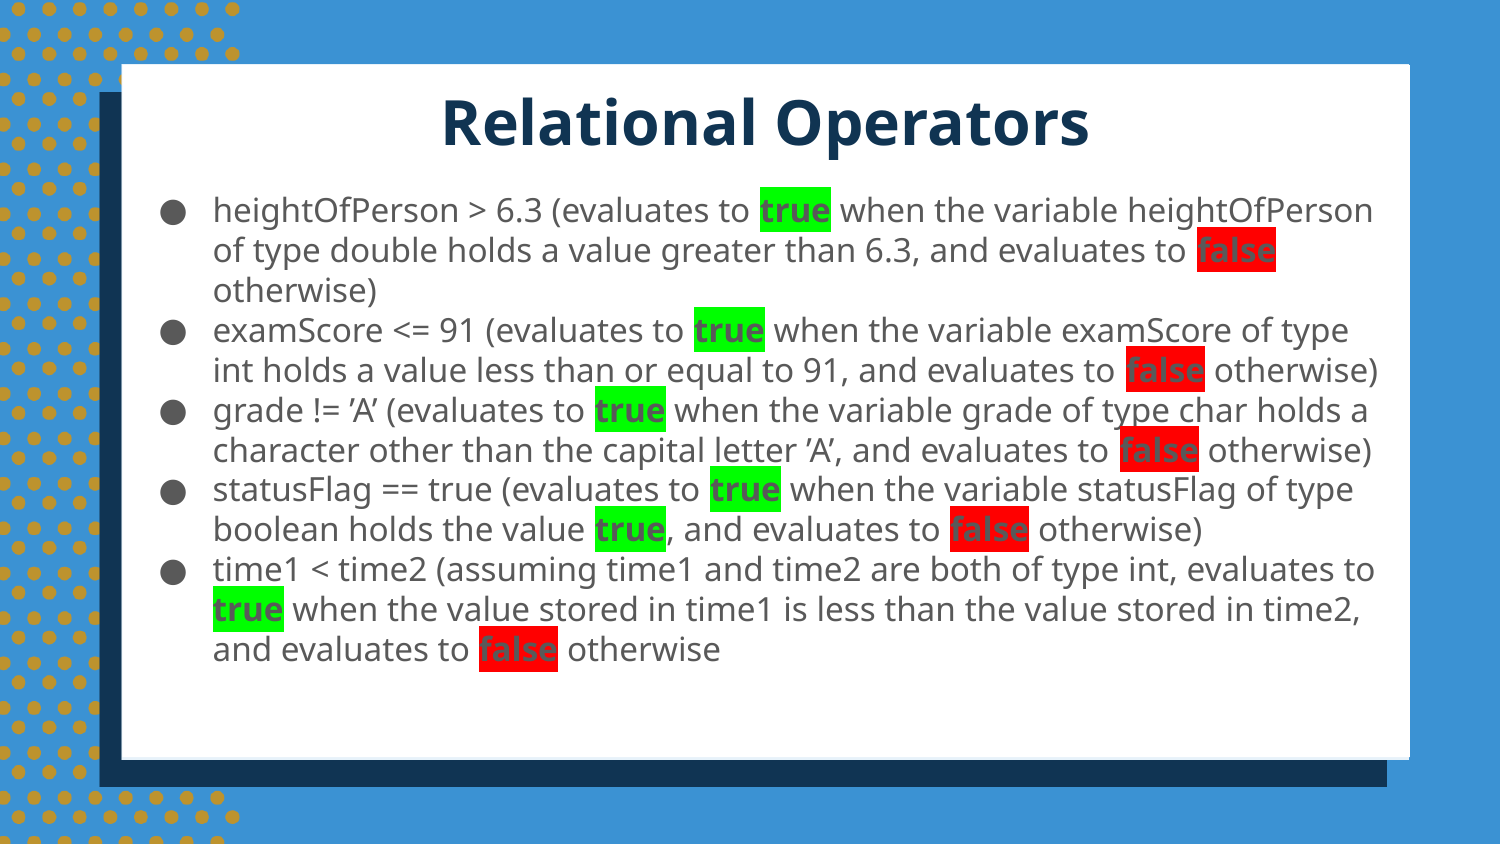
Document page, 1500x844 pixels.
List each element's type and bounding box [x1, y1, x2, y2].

text_box [0, 0, 1500, 844]
